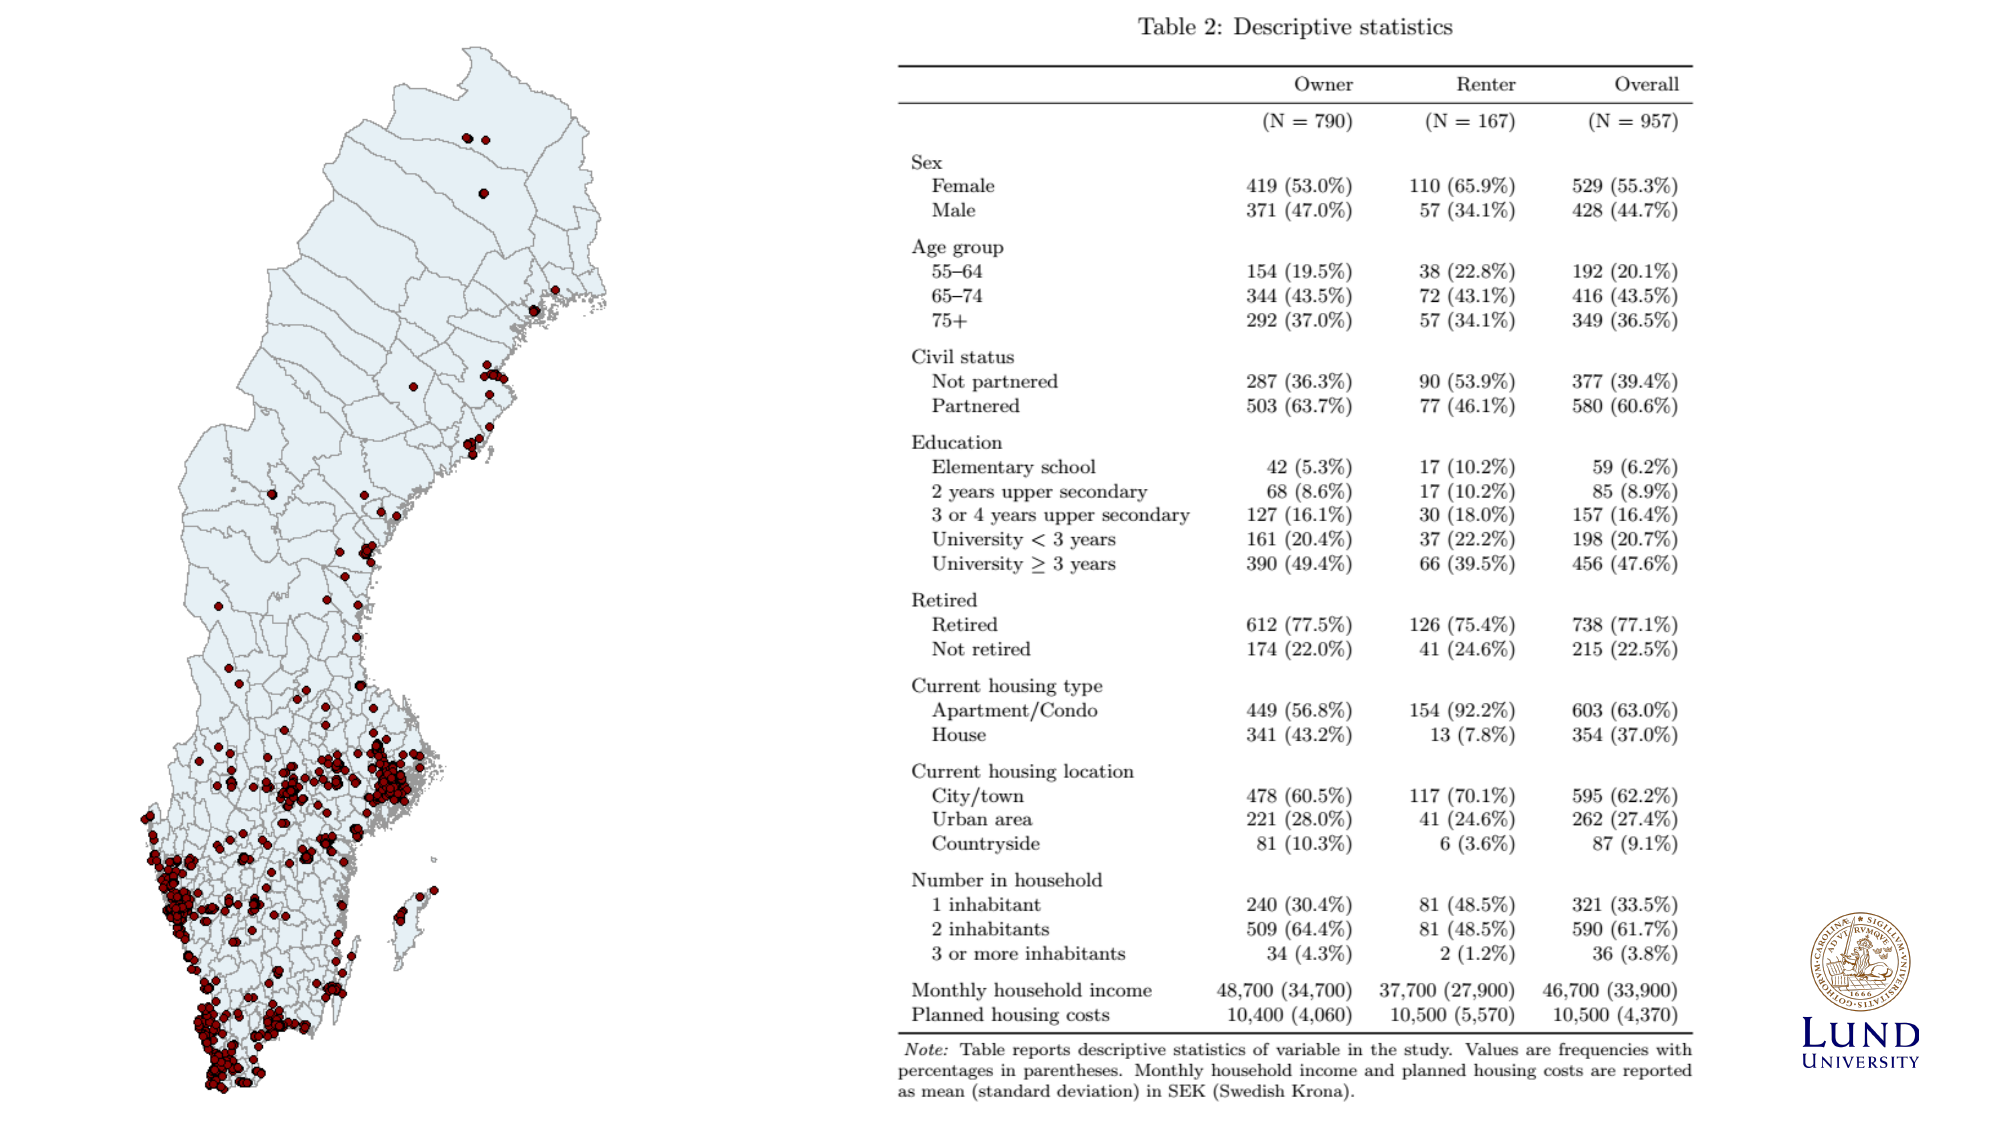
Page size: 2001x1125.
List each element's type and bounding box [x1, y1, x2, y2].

picture [878, 0, 1722, 1125]
list [0, 0, 764, 1125]
